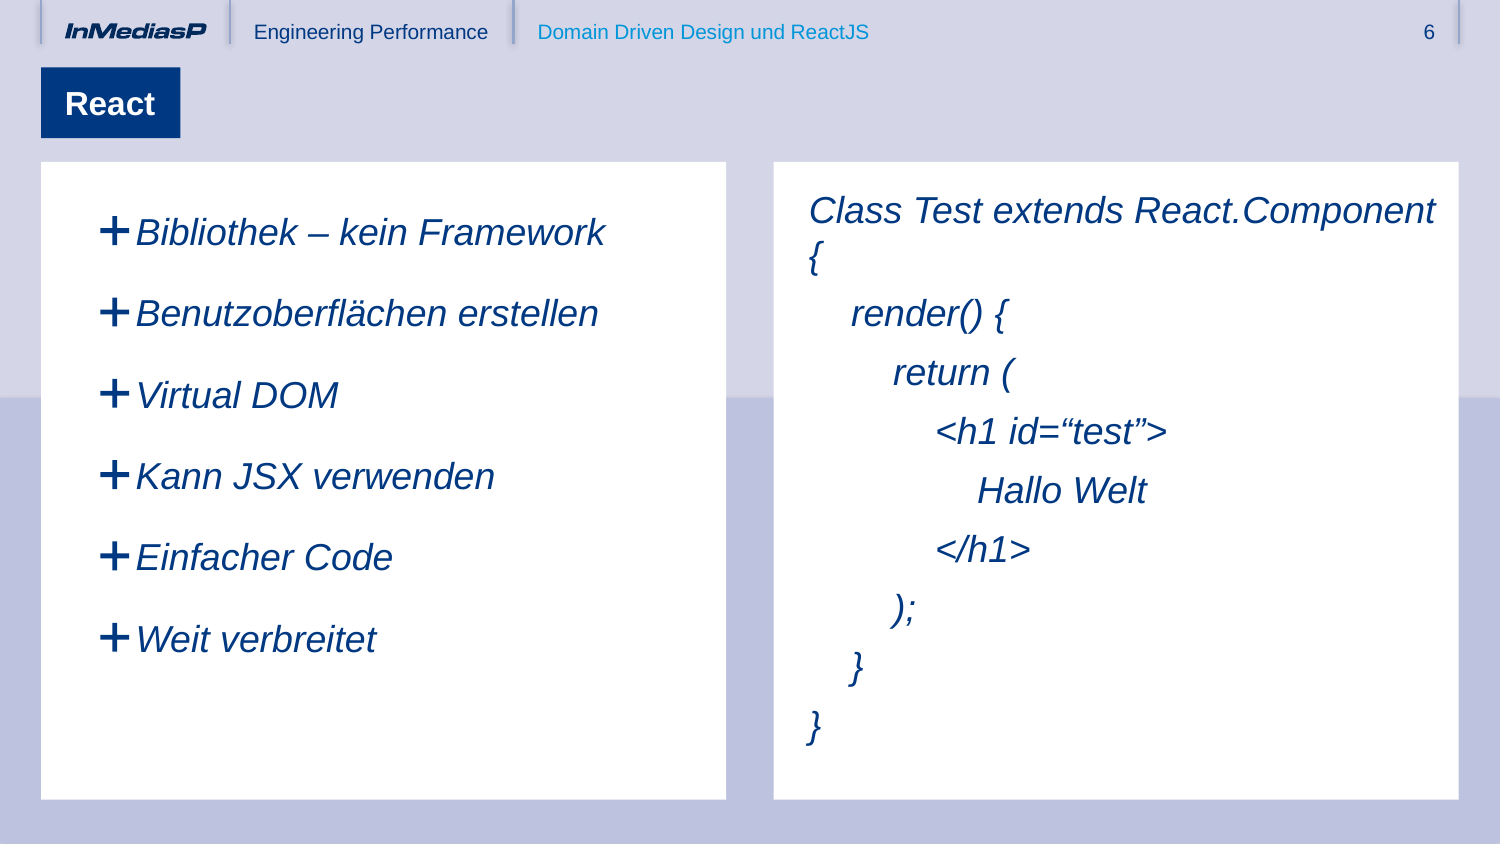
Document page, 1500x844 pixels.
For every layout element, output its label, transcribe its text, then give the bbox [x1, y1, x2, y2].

list Bibliothek – kein Framework Benutzoberflächen erstellen Virtual DOM Kann JSX verwenden Einfacher Code Weit verbreitet [64, 185, 703, 777]
title React [40, 67, 181, 139]
list Class Test extends React.Component { render() { return ( <h1 id=“test”> Hallo Welt </h1> ); } } [773, 185, 1459, 777]
